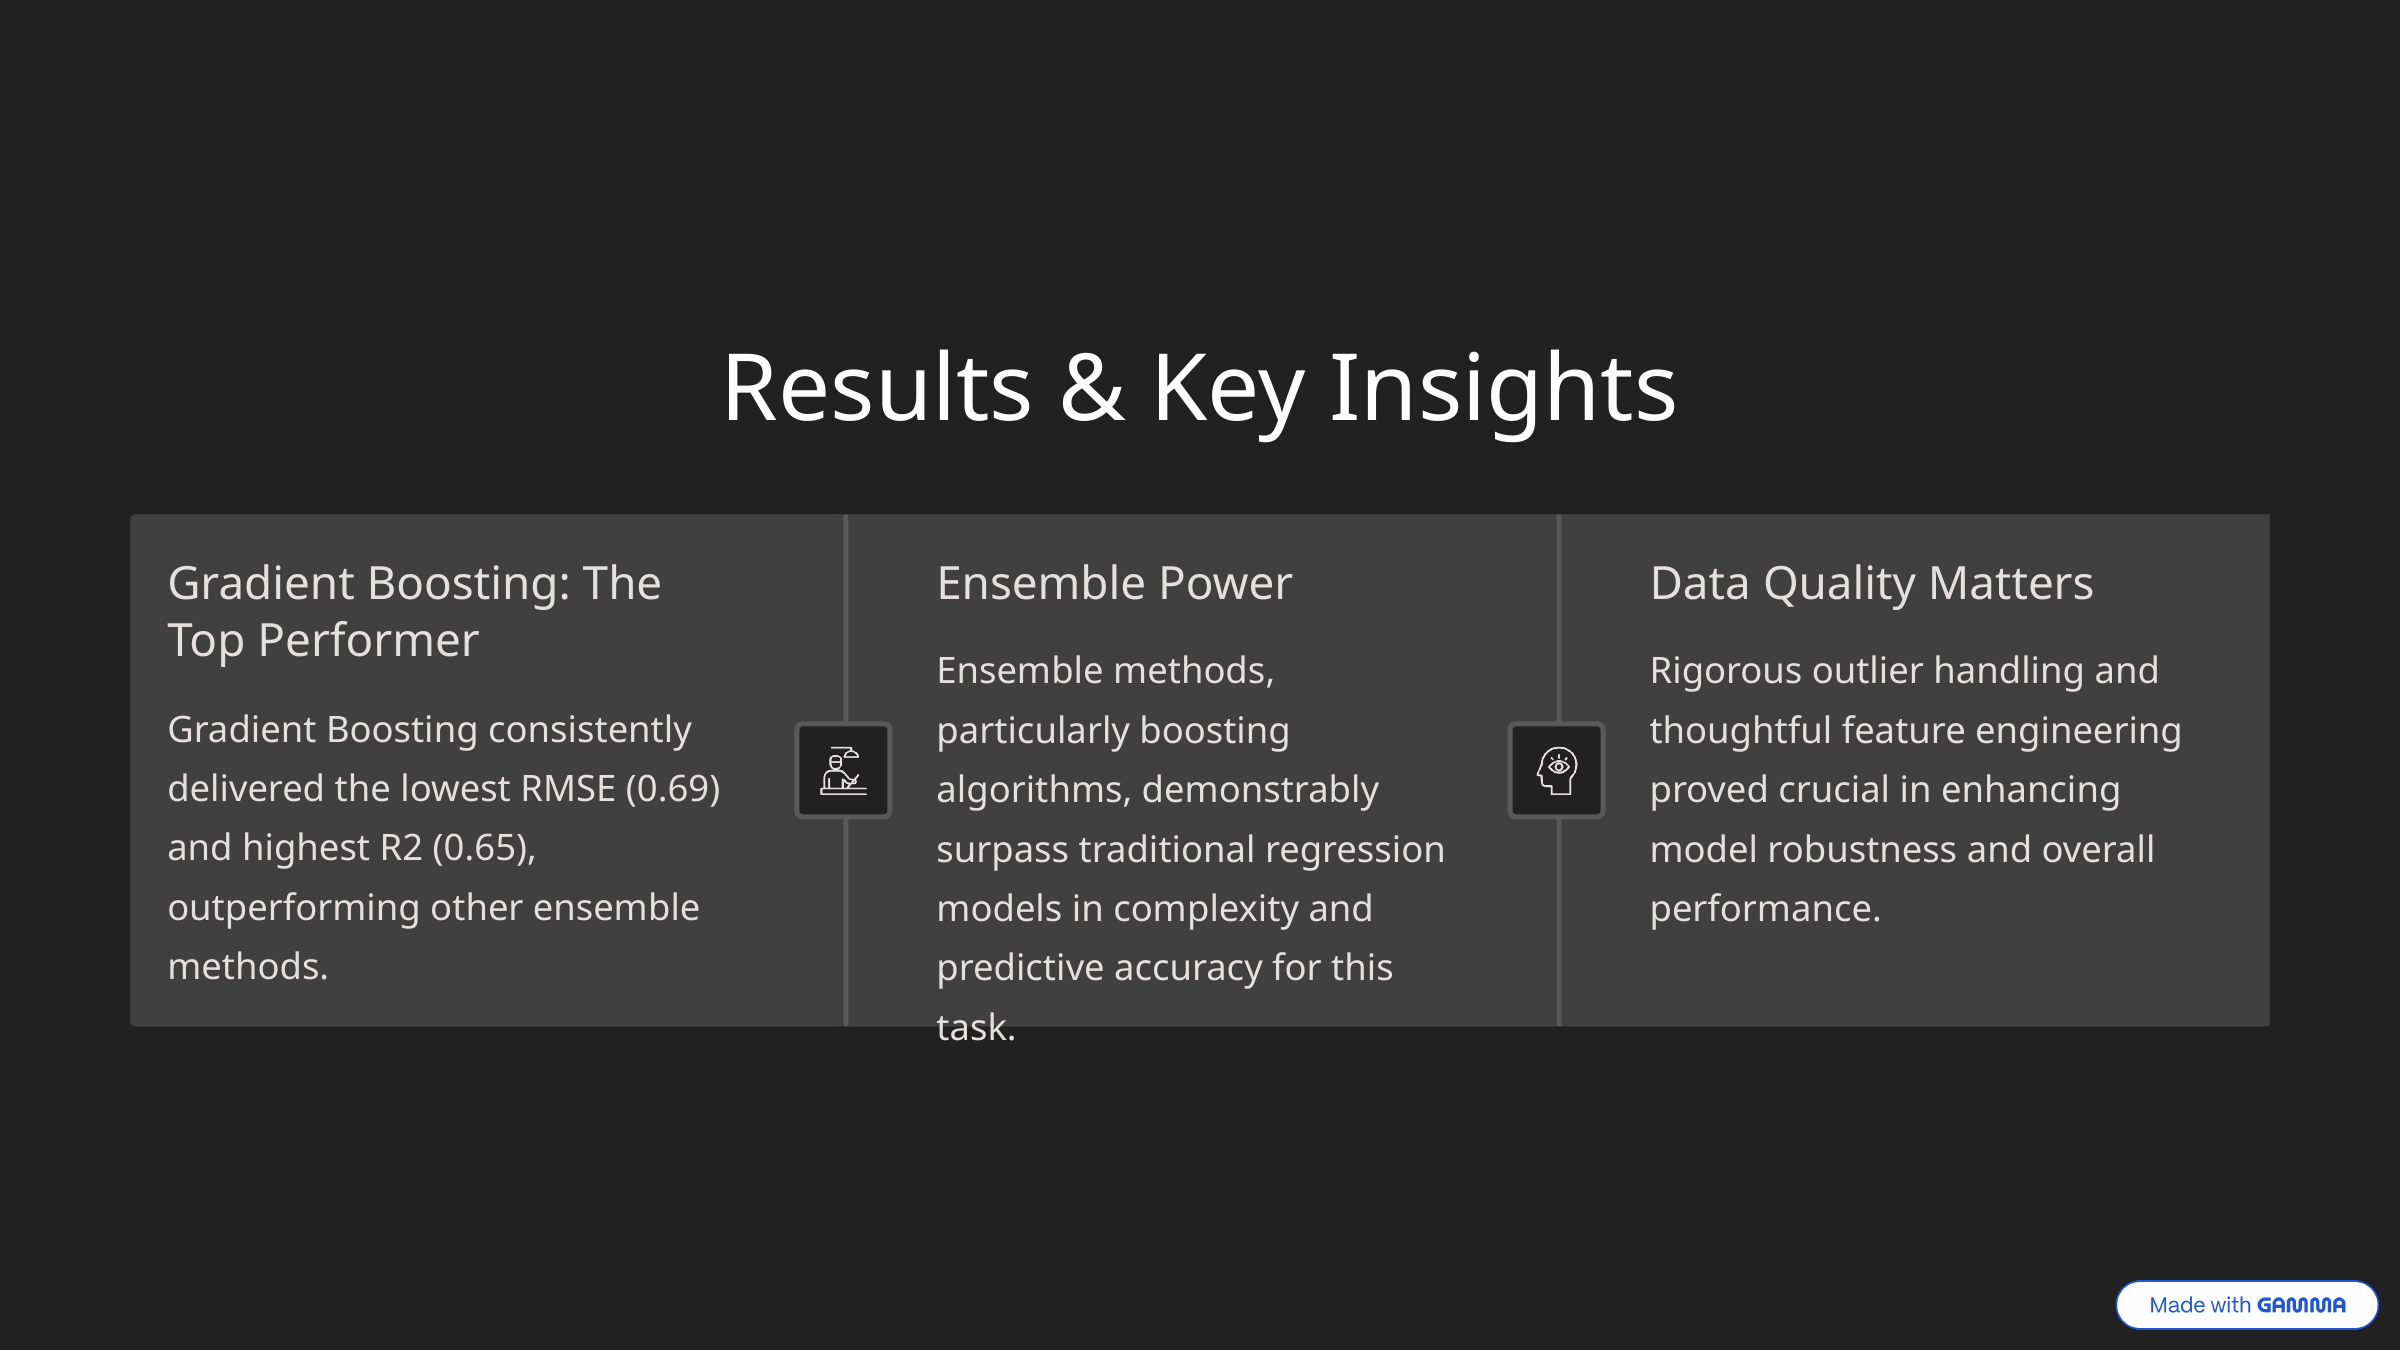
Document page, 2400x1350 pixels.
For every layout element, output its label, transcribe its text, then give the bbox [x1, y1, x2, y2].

text_box [796, 723, 890, 817]
text_box [843, 514, 849, 723]
picture [820, 741, 867, 800]
text_box [1561, 514, 2270, 1027]
text_box Ensemble methods, particularly boosting algorithms, demonstrably surpass traditional regression models in complexity and predictive accuracy for this task. [936, 631, 1464, 989]
text_box [843, 817, 849, 1027]
text_box [1510, 723, 1604, 817]
picture [2106, 1271, 2389, 1339]
text_box Data Quality Matters [1649, 551, 2208, 610]
text_box Gradient Boosting consistently delivered the lowest RMSE (0.69) and highest R2 (0.65), outperforming other ensemble methods. [167, 690, 751, 988]
text_box Gradient Boosting: The Top Performer [167, 551, 751, 668]
text_box Rigorous outlier handling and thoughtful feature engineering proved crucial in enhancing model robustness and overall performance. [1649, 631, 2233, 930]
text_box Results & Key Insights [586, 323, 1814, 440]
text_box [1556, 514, 1562, 723]
text_box [130, 514, 843, 1027]
text_box Ensemble Power [936, 551, 1402, 610]
text_box [848, 514, 1556, 1027]
text_box [1556, 817, 1562, 1027]
picture [1533, 741, 1580, 800]
